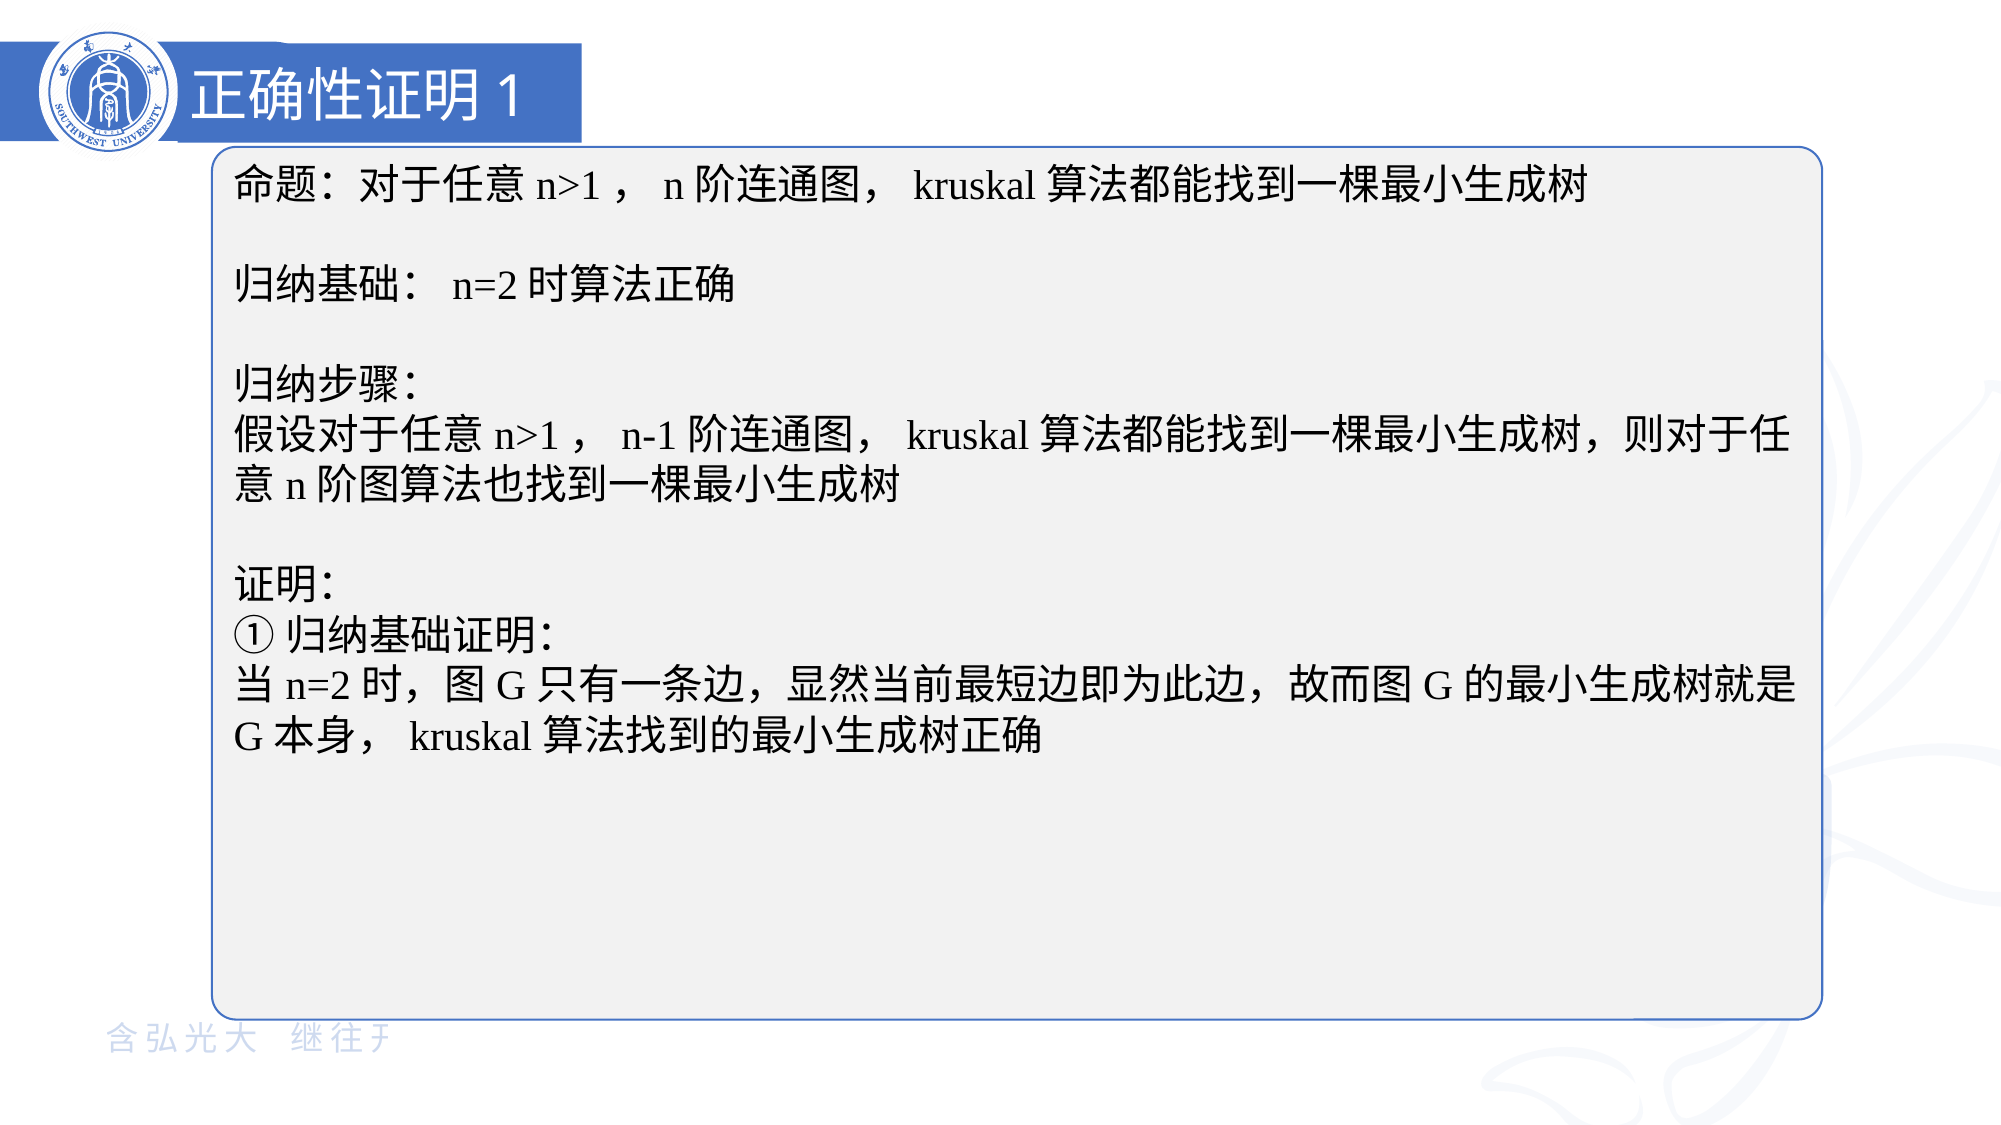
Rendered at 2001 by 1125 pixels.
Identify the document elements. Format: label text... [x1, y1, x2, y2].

list 正确性证明1 [177, 43, 582, 143]
text_box 命题：对于任意n>1，n阶连通图，kruskal算法都能找到一棵最小生成树 归纳基础：n=2时算法正确 归纳步骤： 假设对于任意n>1，n-1阶连通图，kruskal算法都能找到一棵最小生成树，则对于任意n阶图算法也找到一棵最小生成树 证明： ①归纳基础证明： 当n=2时，图G只有一条边，显然当前最短边即为此边，故而图G的最小生成树就是G本身，kruskal算法找到的最小生成树正确 [210, 145, 1824, 1021]
text_box [1824, 774, 1832, 904]
